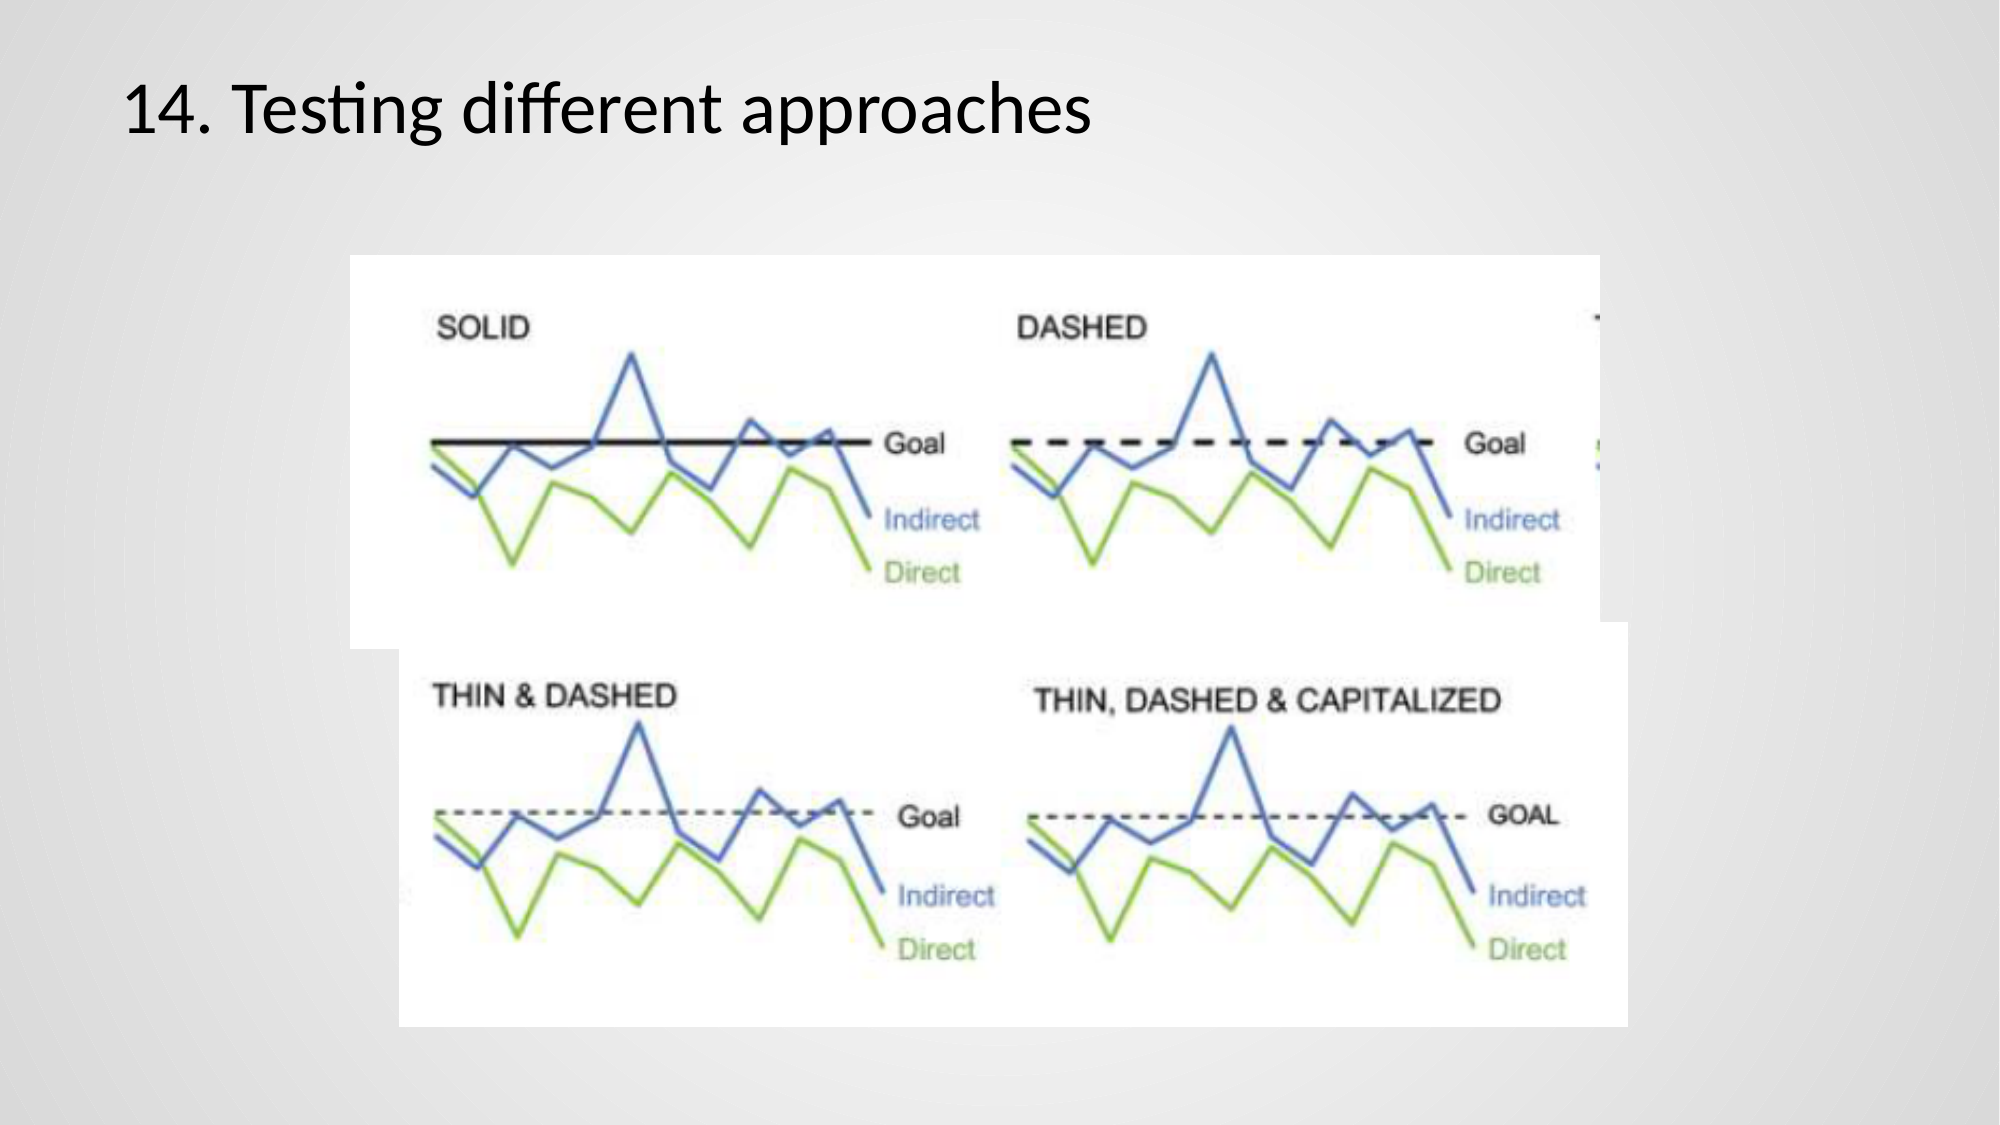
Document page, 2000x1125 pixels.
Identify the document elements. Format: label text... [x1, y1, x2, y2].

title 14. Testing different approaches [99, 45, 1900, 162]
picture [349, 255, 1629, 1027]
